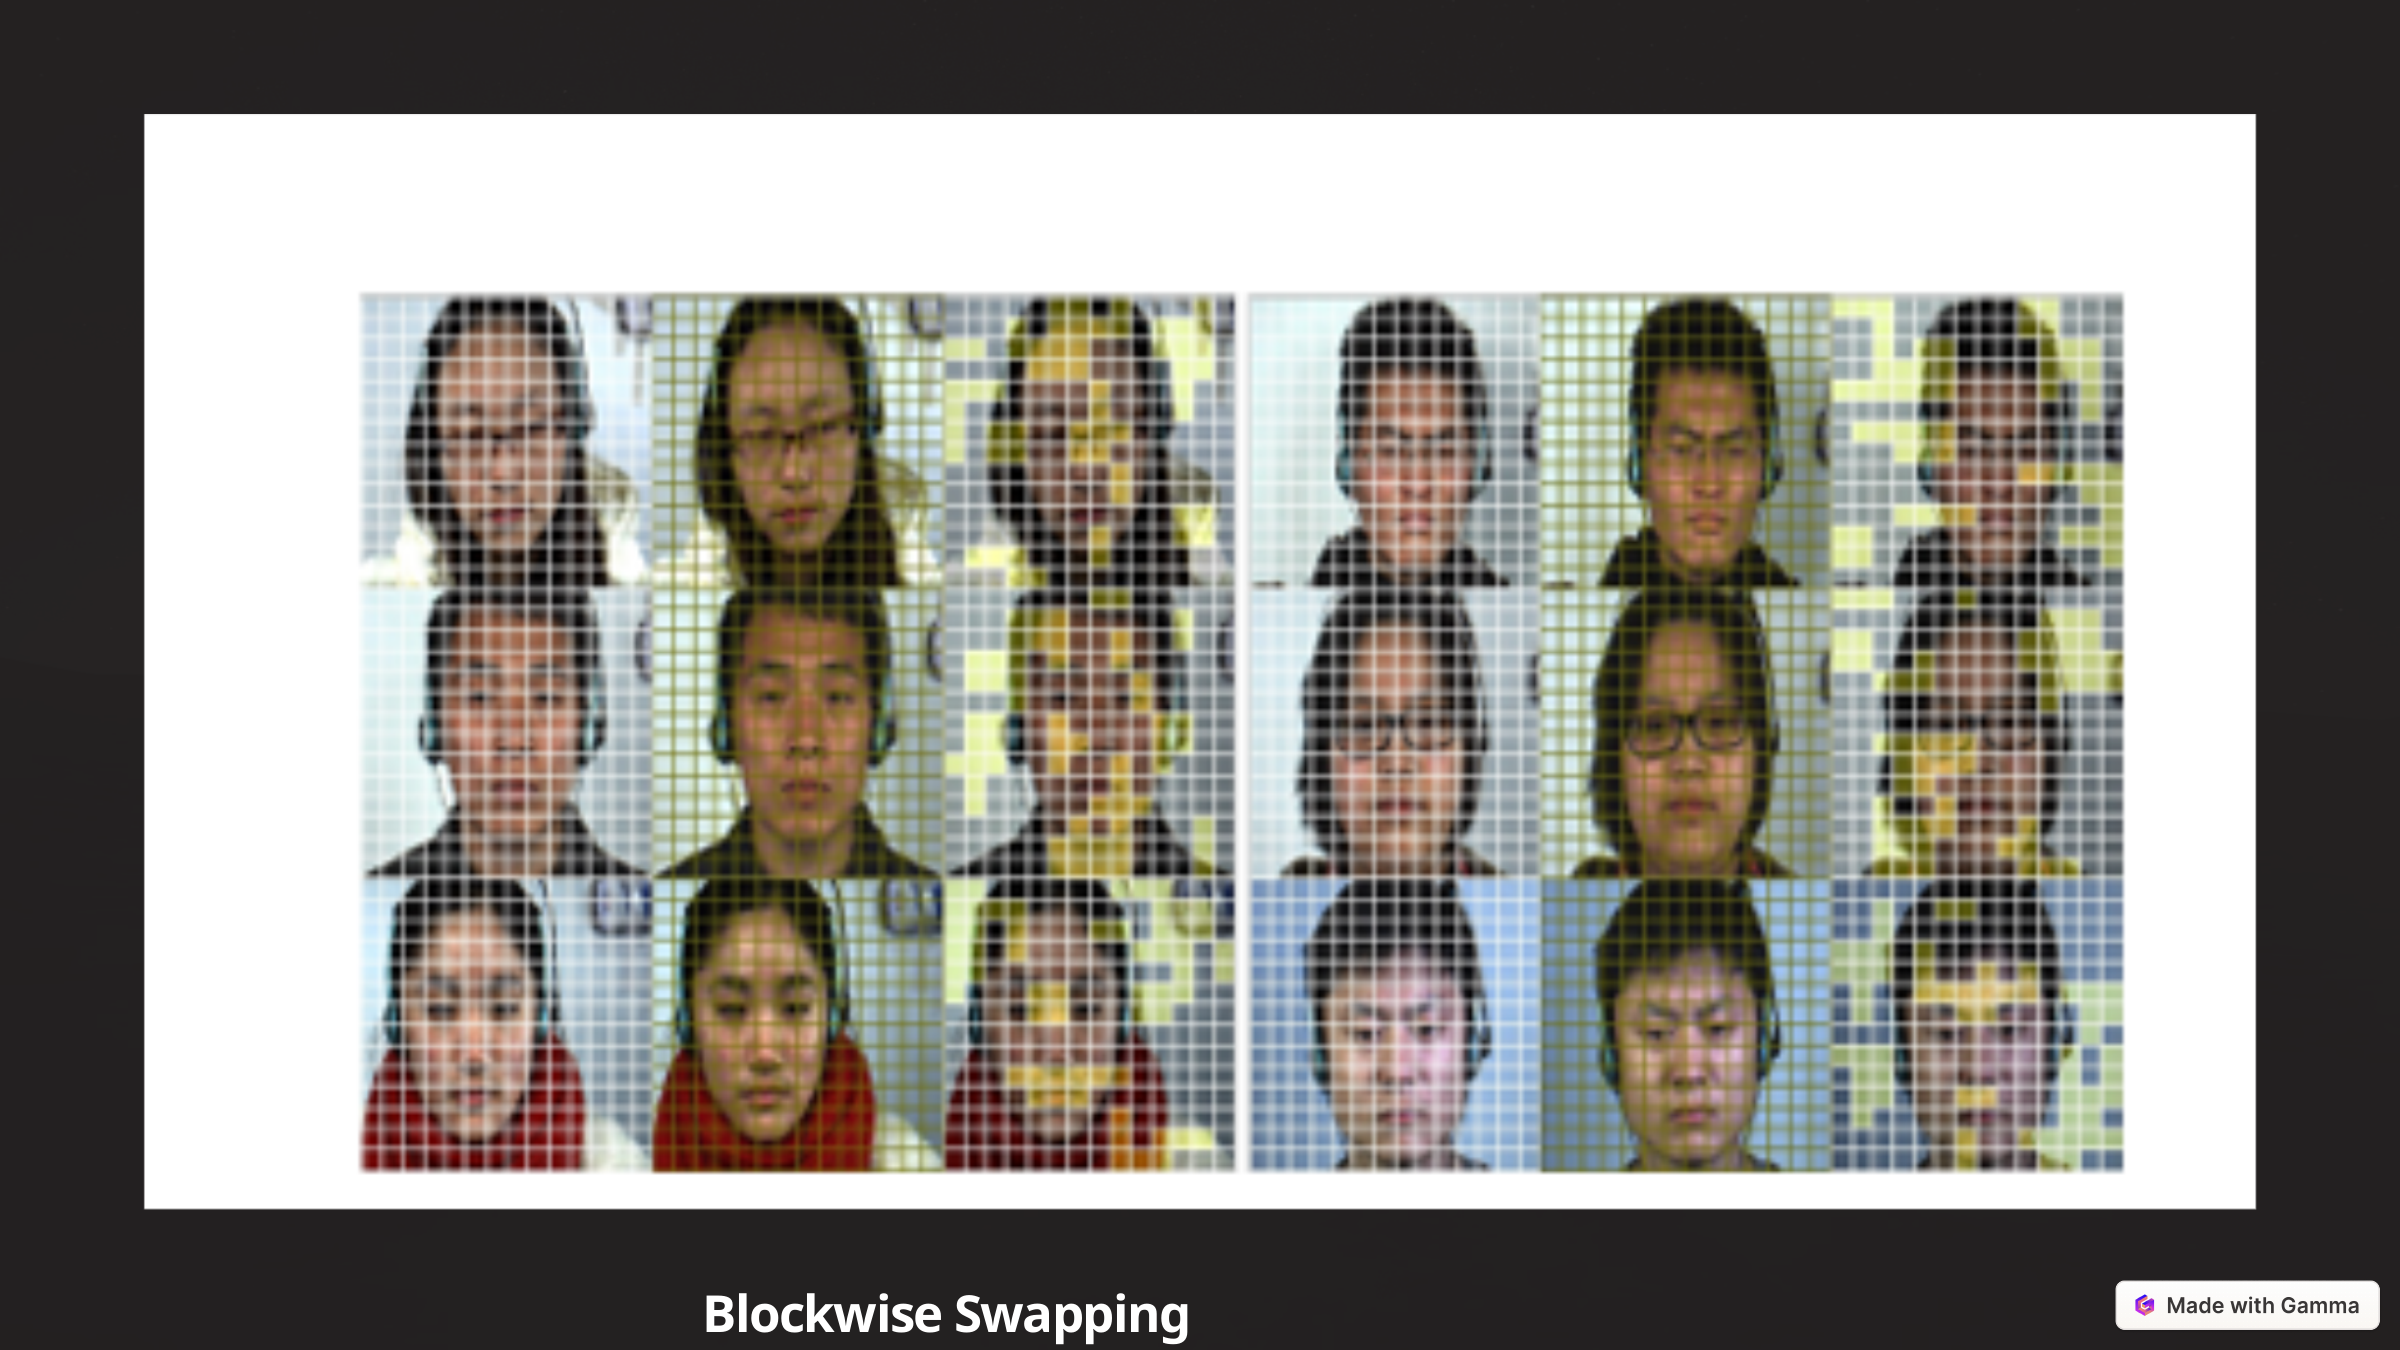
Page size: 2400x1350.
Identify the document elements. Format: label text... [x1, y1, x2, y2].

text_box Blockwise Swapping [127, 1279, 1138, 1344]
picture [127, 99, 2273, 1225]
picture [2106, 1271, 2389, 1339]
